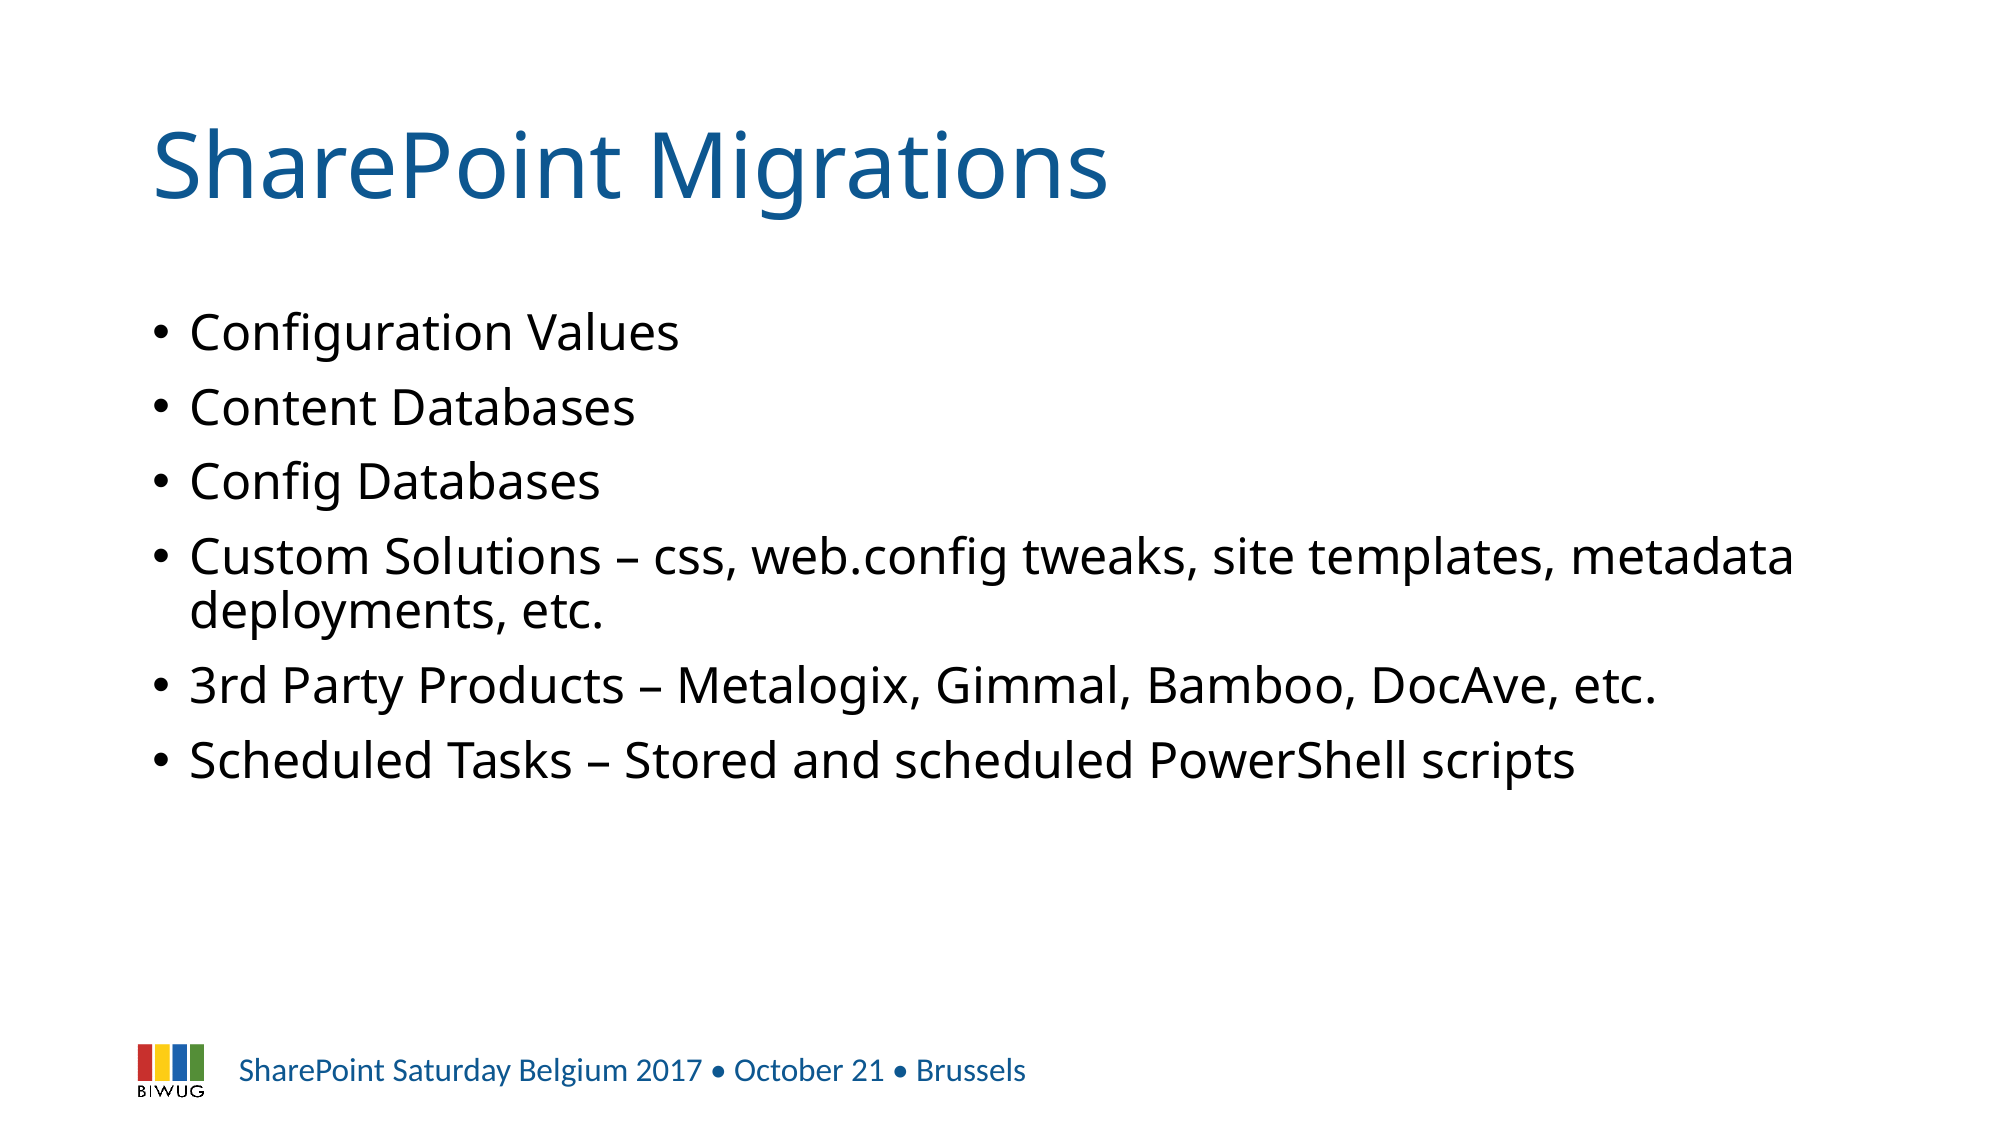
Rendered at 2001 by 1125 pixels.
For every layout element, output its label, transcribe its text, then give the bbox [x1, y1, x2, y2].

picture [137, 1040, 204, 1101]
list Configuration Values Content Databases Config Databases Custom Solutions – css, web.config tweaks, site templates, metadata deployments, etc. 3rd Party Products – Metalogix, Gimmal, Bamboo, DocAve, etc. Scheduled Tasks – Stored and scheduled PowerShell scripts [137, 299, 1863, 1014]
title SharePoint Migrations [137, 59, 1863, 278]
